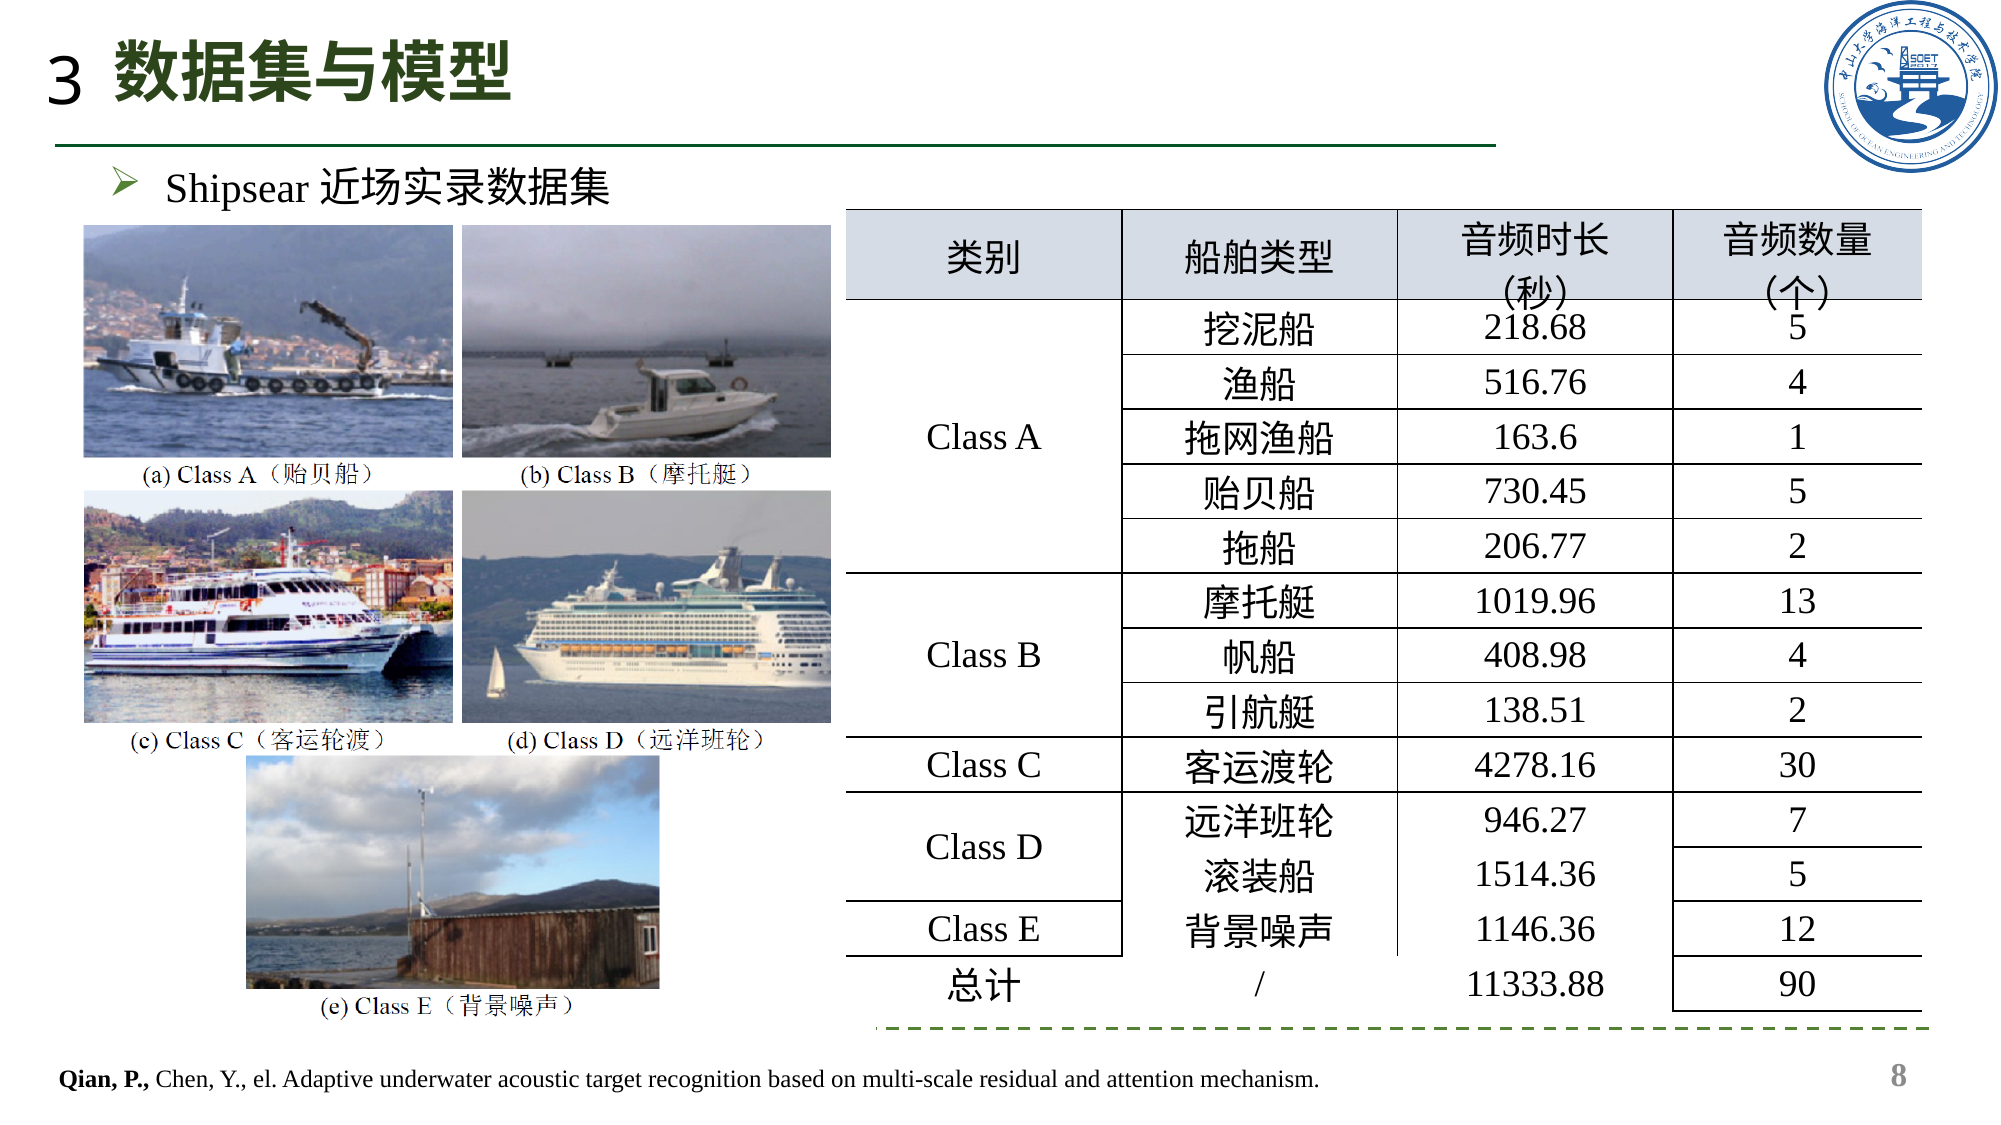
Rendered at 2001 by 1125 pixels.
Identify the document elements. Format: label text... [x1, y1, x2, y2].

slide_number 8 [1472, 1042, 1923, 1103]
table_cell 4278.16 [1398, 757, 1672, 810]
table_cell 1019.96 [1398, 593, 1672, 646]
text_box [301, 27, 1638, 146]
table_cell 5 [1674, 319, 1922, 372]
picture [1824, 0, 1998, 174]
text_box 数据集与模型 [101, 32, 1086, 108]
table_cell 渔船 [1123, 374, 1397, 427]
text_box Qian, P., Chen, Y., el. Adaptive underwater acoustic target recognition based on multi-scale residual and attention mechanism. [43, 1055, 1472, 1100]
table_cell 5 [1674, 866, 1922, 919]
table_cell 5 [1674, 483, 1922, 536]
table_cell 408.98 [1398, 647, 1672, 700]
table_cell 客运渡轮 [1123, 757, 1397, 810]
table_header 类别 [876, 210, 1121, 318]
table_cell 13 [1674, 593, 1922, 646]
table_cell 贻贝船 [1123, 483, 1397, 536]
table_cell 730.45 [1398, 483, 1672, 536]
table_cell 1 [1674, 429, 1922, 481]
table_header 音频数量（个） [1674, 210, 1922, 318]
table_cell 206.77 [1398, 538, 1672, 591]
table_cell / [1122, 975, 1398, 1027]
table_cell Class E [876, 921, 1121, 974]
table_cell 946.27 [1398, 811, 1672, 865]
table_cell 拖船 [1123, 538, 1397, 591]
table_cell Class D [876, 811, 1121, 919]
table_cell 1146.36 [1398, 920, 1672, 975]
table_cell Class C [876, 757, 1121, 810]
table_cell Class B [876, 593, 1121, 755]
table_header 音频时长（秒） [1398, 210, 1672, 318]
table_cell 4 [1674, 647, 1922, 700]
picture [41, 209, 876, 1030]
table_cell 帆船 [1123, 647, 1397, 700]
table_cell 163.6 [1398, 429, 1672, 481]
table_cell 总计 [876, 975, 1122, 1027]
table_cell 90 [1674, 975, 1922, 1027]
text_box 3 [31, 30, 101, 126]
table_cell 2 [1674, 538, 1922, 591]
table_cell 背景噪声 [1123, 920, 1397, 975]
table_cell 滚装船 [1123, 865, 1397, 920]
table_cell 拖网渔船 [1123, 429, 1397, 481]
table_cell 30 [1674, 757, 1922, 810]
table_cell 7 [1674, 811, 1922, 864]
table_cell 4 [1674, 374, 1922, 427]
table_cell 11333.88 [1398, 975, 1672, 1027]
table_cell 218.68 [1398, 319, 1672, 372]
table_header 船舶类型 [1123, 210, 1397, 318]
table_cell 远洋班轮 [1123, 811, 1397, 865]
table_cell 摩托艇 [1123, 593, 1397, 646]
table_cell 12 [1674, 921, 1922, 974]
table_cell 516.76 [1398, 374, 1672, 427]
table_cell 引航艇 [1123, 702, 1397, 755]
table_cell 138.51 [1398, 702, 1672, 755]
table_cell 挖泥船 [1123, 319, 1397, 372]
text_box Shipsear近场实录数据集 [94, 153, 1095, 219]
table_cell Class A [876, 319, 1121, 591]
table_cell 2 [1674, 702, 1922, 755]
table_cell 1514.36 [1398, 865, 1672, 920]
